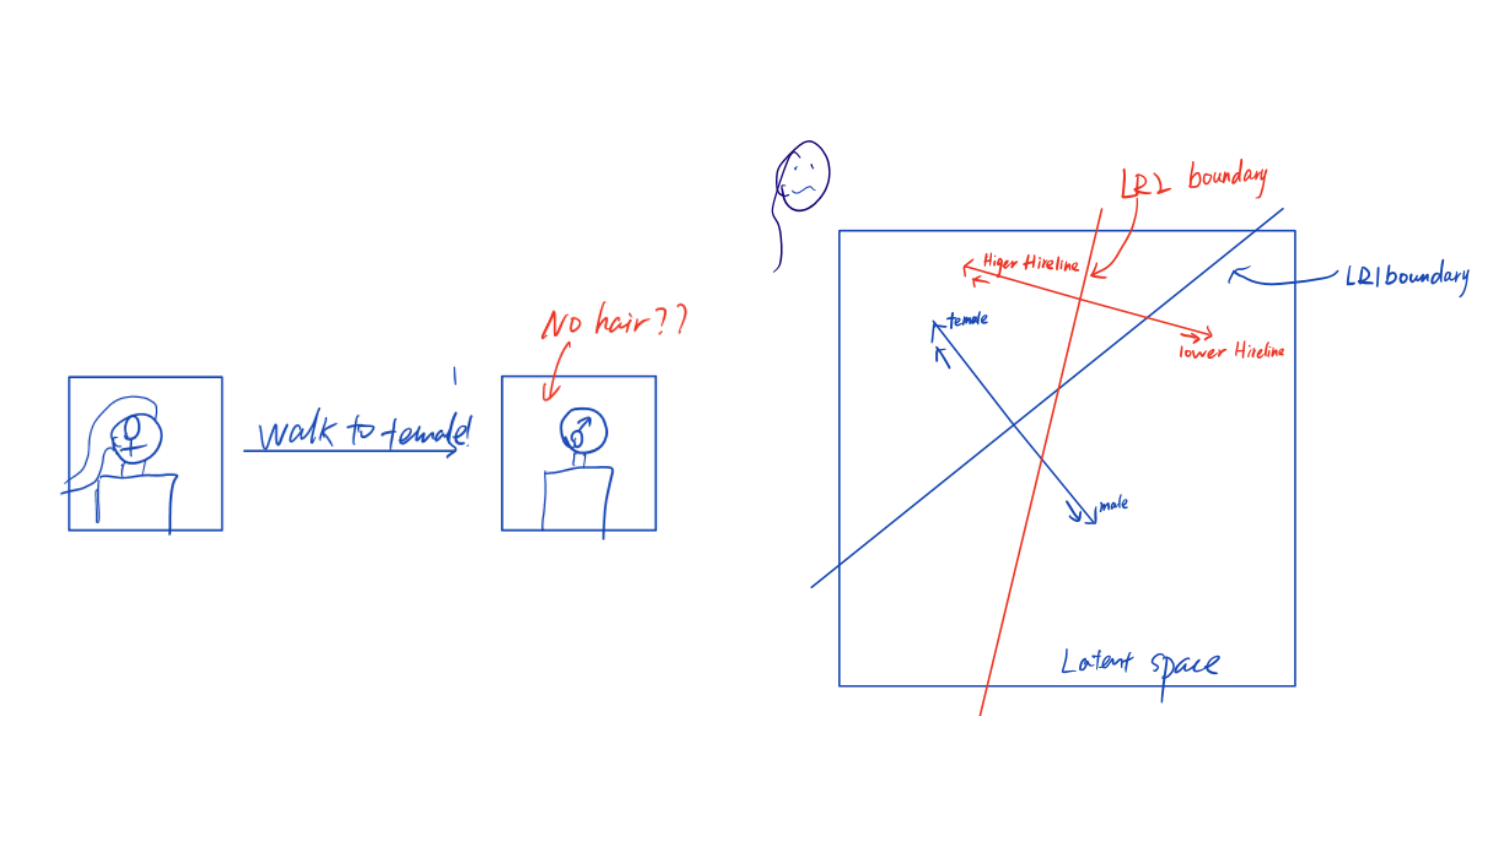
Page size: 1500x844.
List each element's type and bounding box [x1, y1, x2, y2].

picture [21, 105, 1500, 717]
